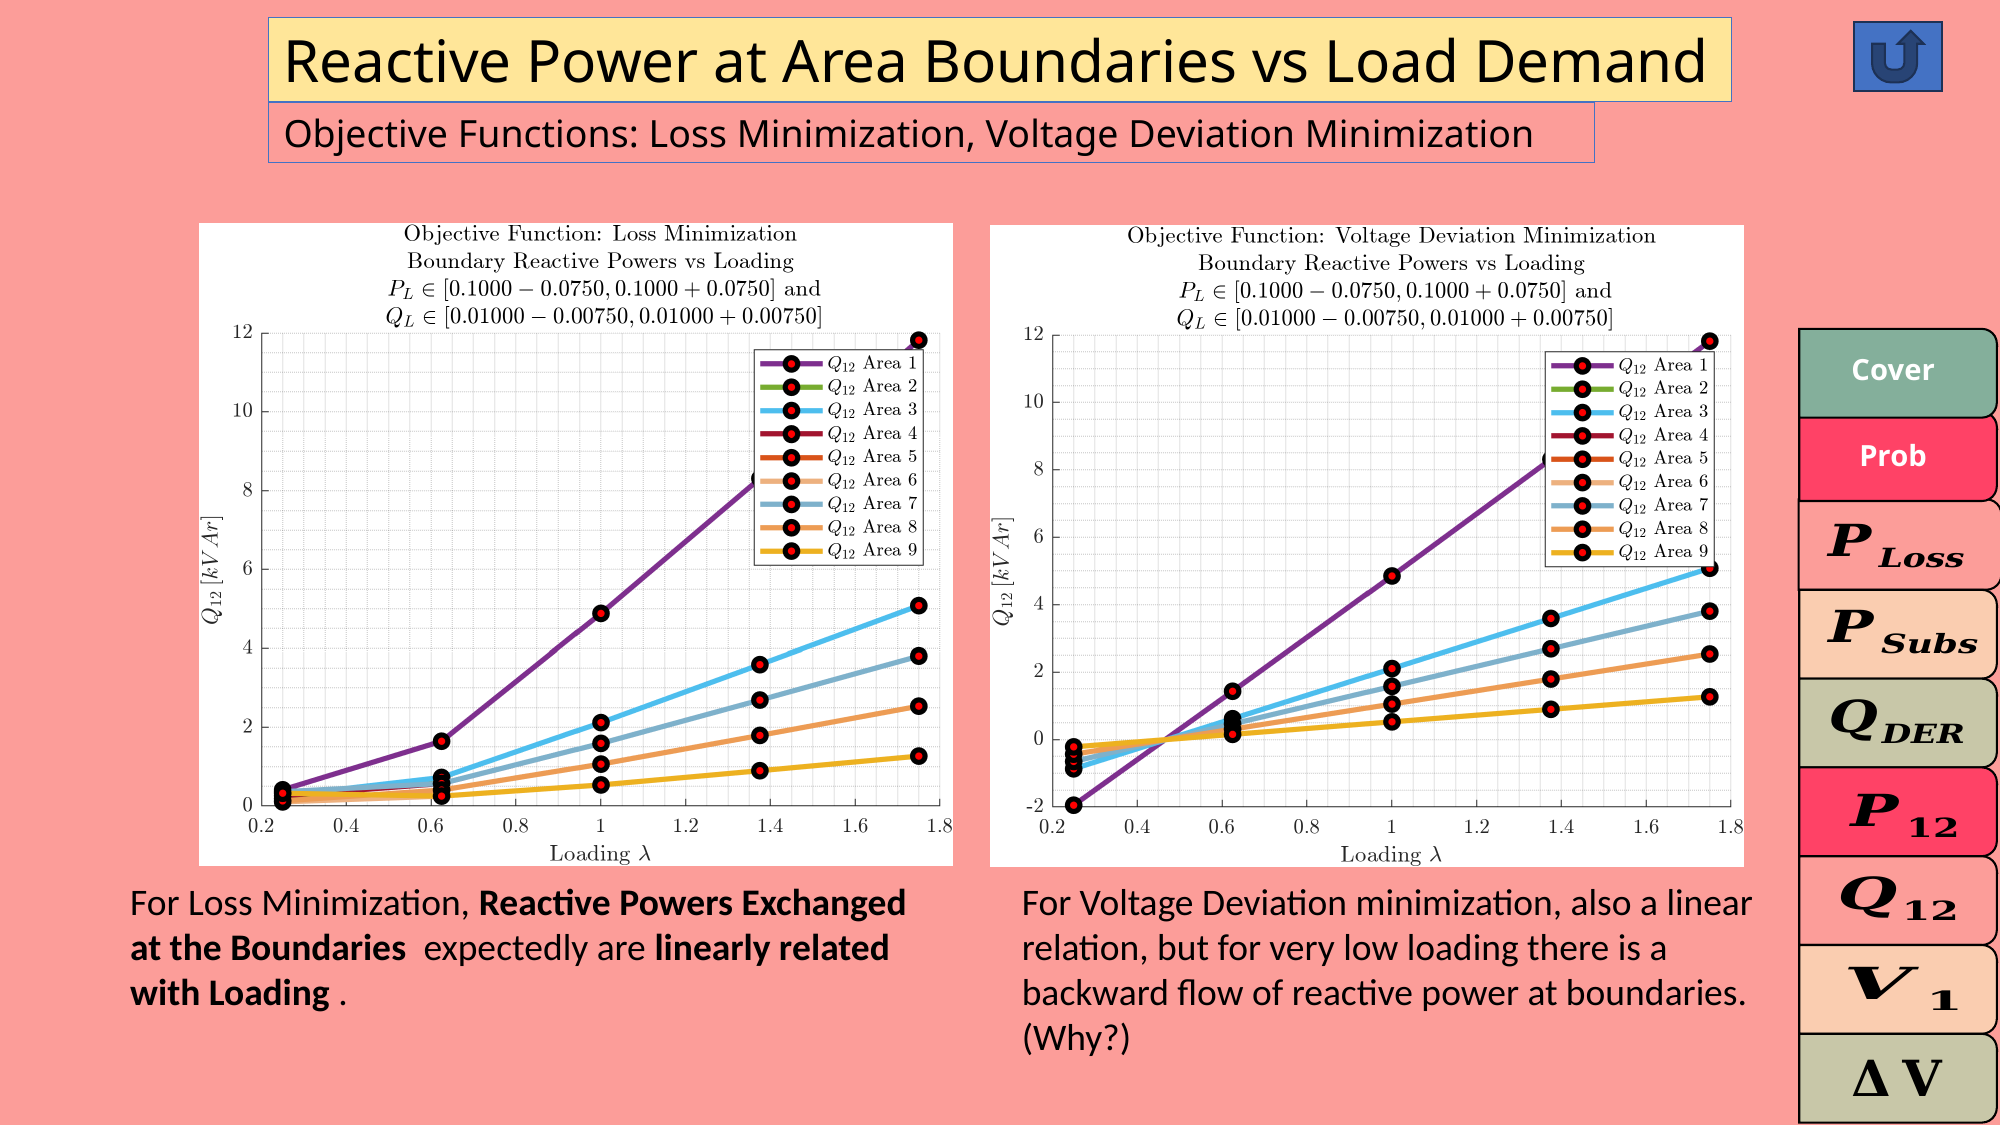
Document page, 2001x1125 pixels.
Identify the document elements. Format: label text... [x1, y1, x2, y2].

picture [199, 223, 953, 866]
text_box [1794, 328, 2000, 1123]
picture [990, 225, 1744, 867]
text_box [1853, 21, 1943, 92]
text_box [268, 17, 1732, 164]
text_box For Voltage Deviation minimization, also a linear relation, but for very low loading there is a backward flow of reactive power at boundaries. (Why?) [1007, 870, 1794, 1066]
